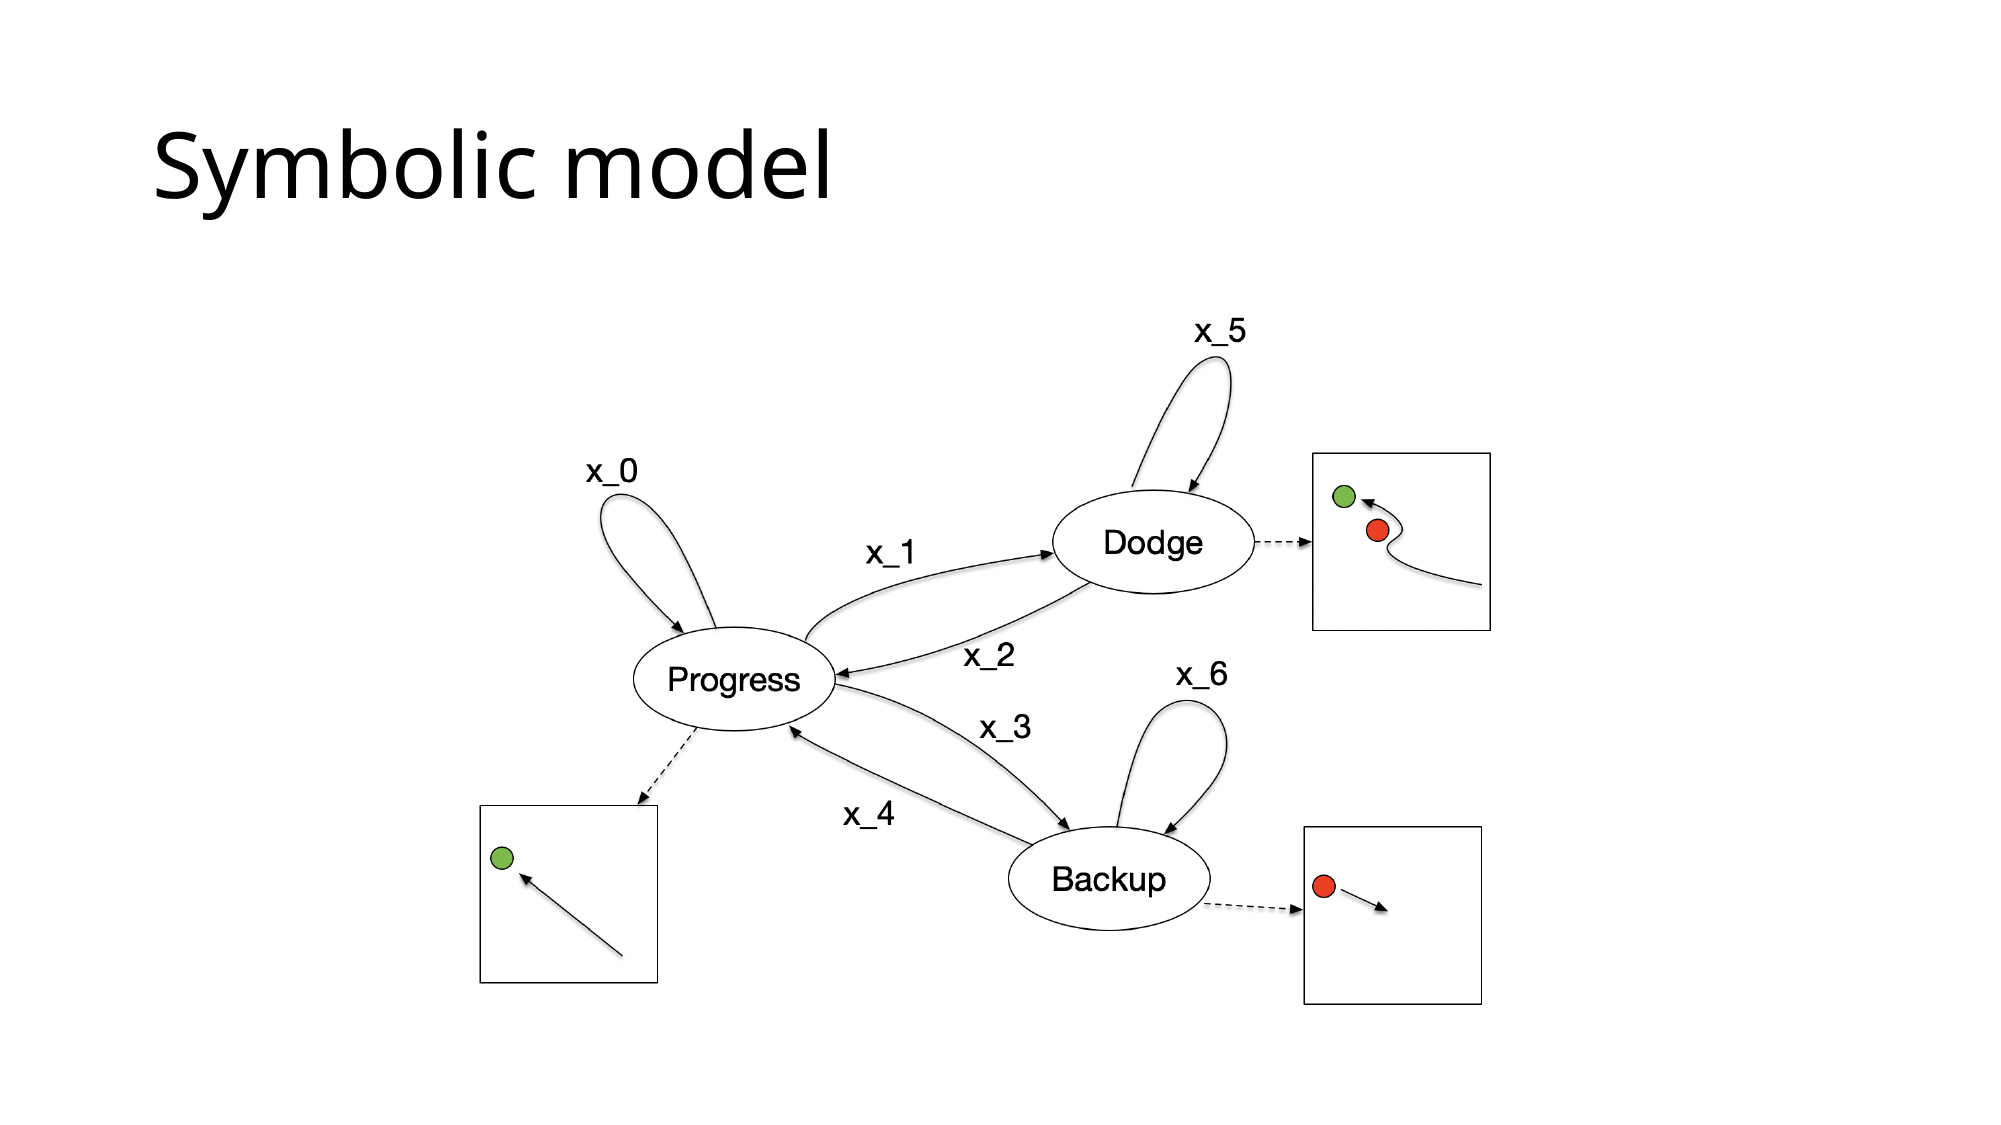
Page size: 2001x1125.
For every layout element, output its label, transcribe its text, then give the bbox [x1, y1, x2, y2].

title Symbolic model [137, 59, 1863, 278]
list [459, 299, 1541, 1014]
